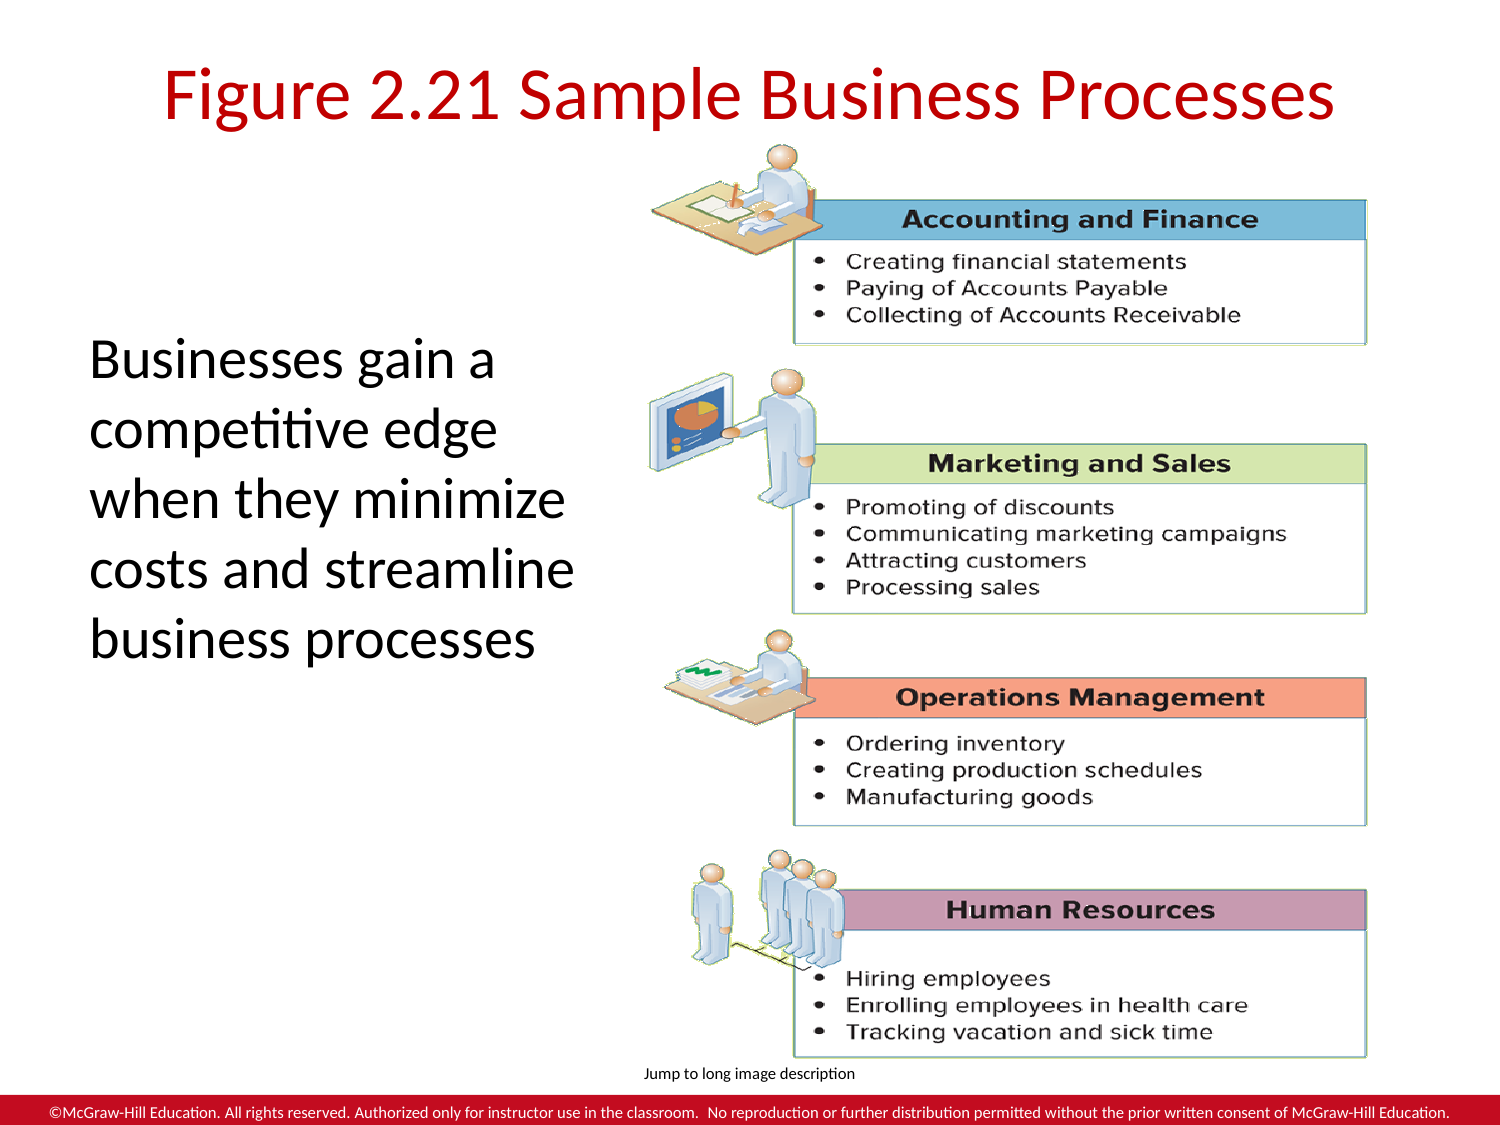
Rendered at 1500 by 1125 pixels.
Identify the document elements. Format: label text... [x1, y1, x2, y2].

title Figure 2.21 Sample Business Processes [0, 37, 1500, 138]
picture [587, 137, 1478, 1076]
list Jump to long image description [568, 1062, 932, 1092]
list Businesses gain a competitive edge when they minimize costs and streamline business processes [75, 312, 582, 1013]
